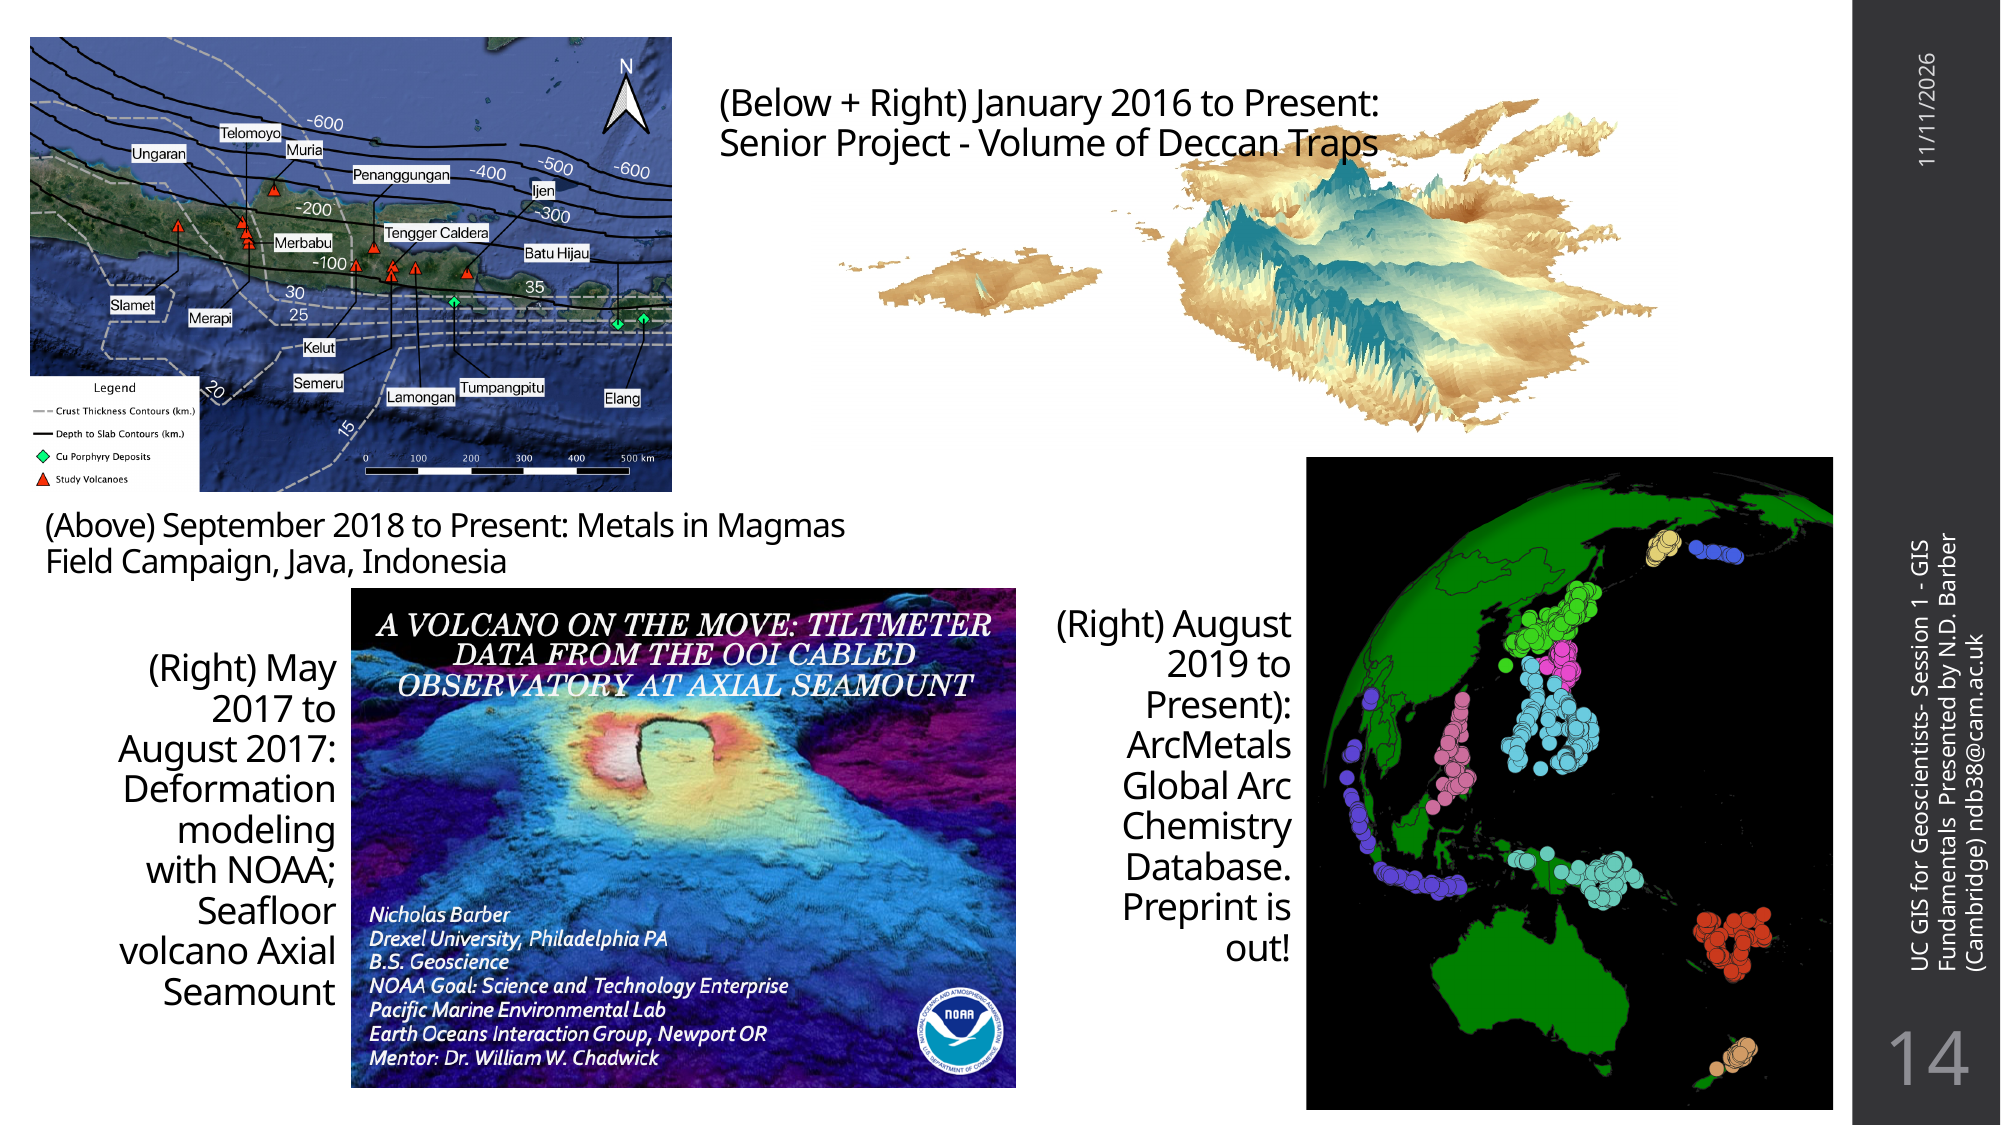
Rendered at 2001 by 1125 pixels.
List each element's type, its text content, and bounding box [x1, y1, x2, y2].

picture [811, 88, 1678, 450]
footer UC GIS for Geoscientists- Session 1 - GIS Fundamentals Presented by N.D. Barber (Cambridge) ndb38@cam.ac.uk [1897, 400, 1958, 988]
text_box (Right) May 2017 to August 2017: Deformation modeling with NOAA; Seafloor volcano Axial Seamount [81, 603, 351, 1102]
text_box (Right) August 2019 to Present): ArcMetals Global Arc Chemistry Database. Preprint is out! [1036, 558, 1299, 1058]
text_box (Below + Right) January 2016 to Present: Senior Project - Volume of Deccan Traps [704, 42, 1479, 253]
picture [1305, 456, 1834, 1111]
picture [29, 37, 673, 492]
slide_number 13 [1852, 1012, 2000, 1110]
picture [350, 588, 1017, 1088]
title (Above) September 2018 to Present: Metals in Magmas Field Campaign, Java, Indonesia [30, 468, 897, 589]
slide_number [1897, 37, 1958, 351]
